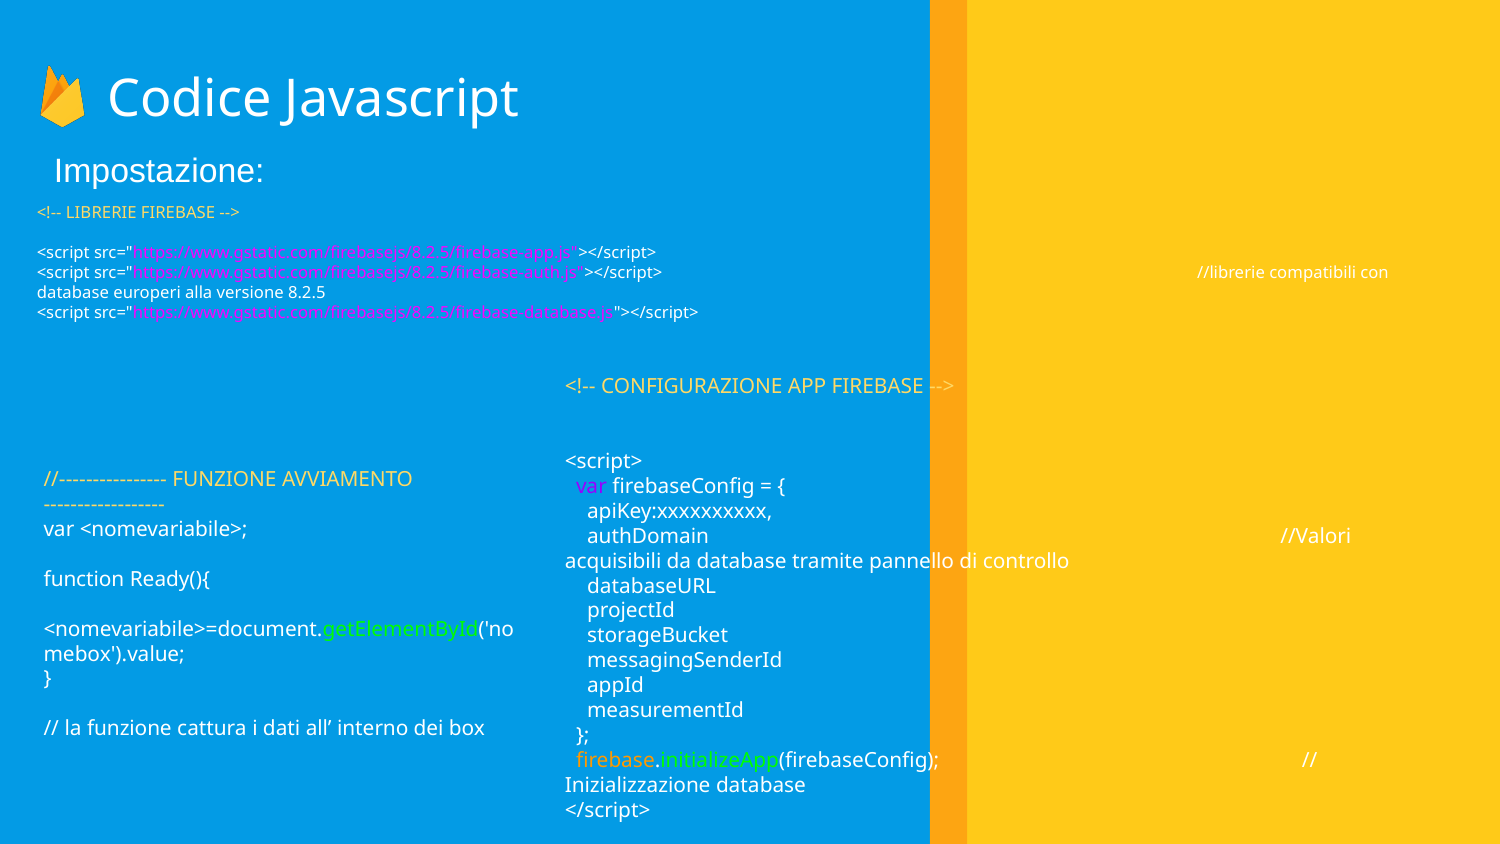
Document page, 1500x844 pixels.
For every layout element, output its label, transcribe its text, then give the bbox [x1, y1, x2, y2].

list Impostazione: [38, 127, 742, 187]
text_box Codice Javascript [92, 49, 626, 142]
text_box <!-- CONFIGURAZIONE APP FIREBASE --> <script> var firebaseConfig = { apiKey:xxxxxxxxxx, authDomain //Valori acquisibili da database tramite pannello di controllo databaseURL projectId storageBucket messagingSenderId appId measurementId }; firebase.initializeApp(firebaseConfig); // Inizializzazione database </script> [550, 372, 924, 844]
text_box <!-- LIBRERIE FIREBASE --> <script src="https://www.gstatic.com/firebasejs/8.2.5/firebase-app.js"></script> <script src="https://www.gstatic.com/firebasejs/8.2.5/firebase-auth.js"></script> //librerie compatibili con database europeri alla versione 8.2.5 <script src="https://www.gstatic.com/firebasejs/8.2.5/firebase-database.js"></script> [21, 187, 924, 372]
picture [41, 67, 84, 126]
text_box //---------------- FUNZIONE AVVIAMENTO ------------------ var <nomevariabile>; function Ready(){ <nomevariabile>=document.getElementById('nomebox').value; } // la funzione cattura i dati all’ interno dei box [28, 450, 546, 755]
picture [929, 0, 1500, 844]
text_box [503, 270, 924, 329]
